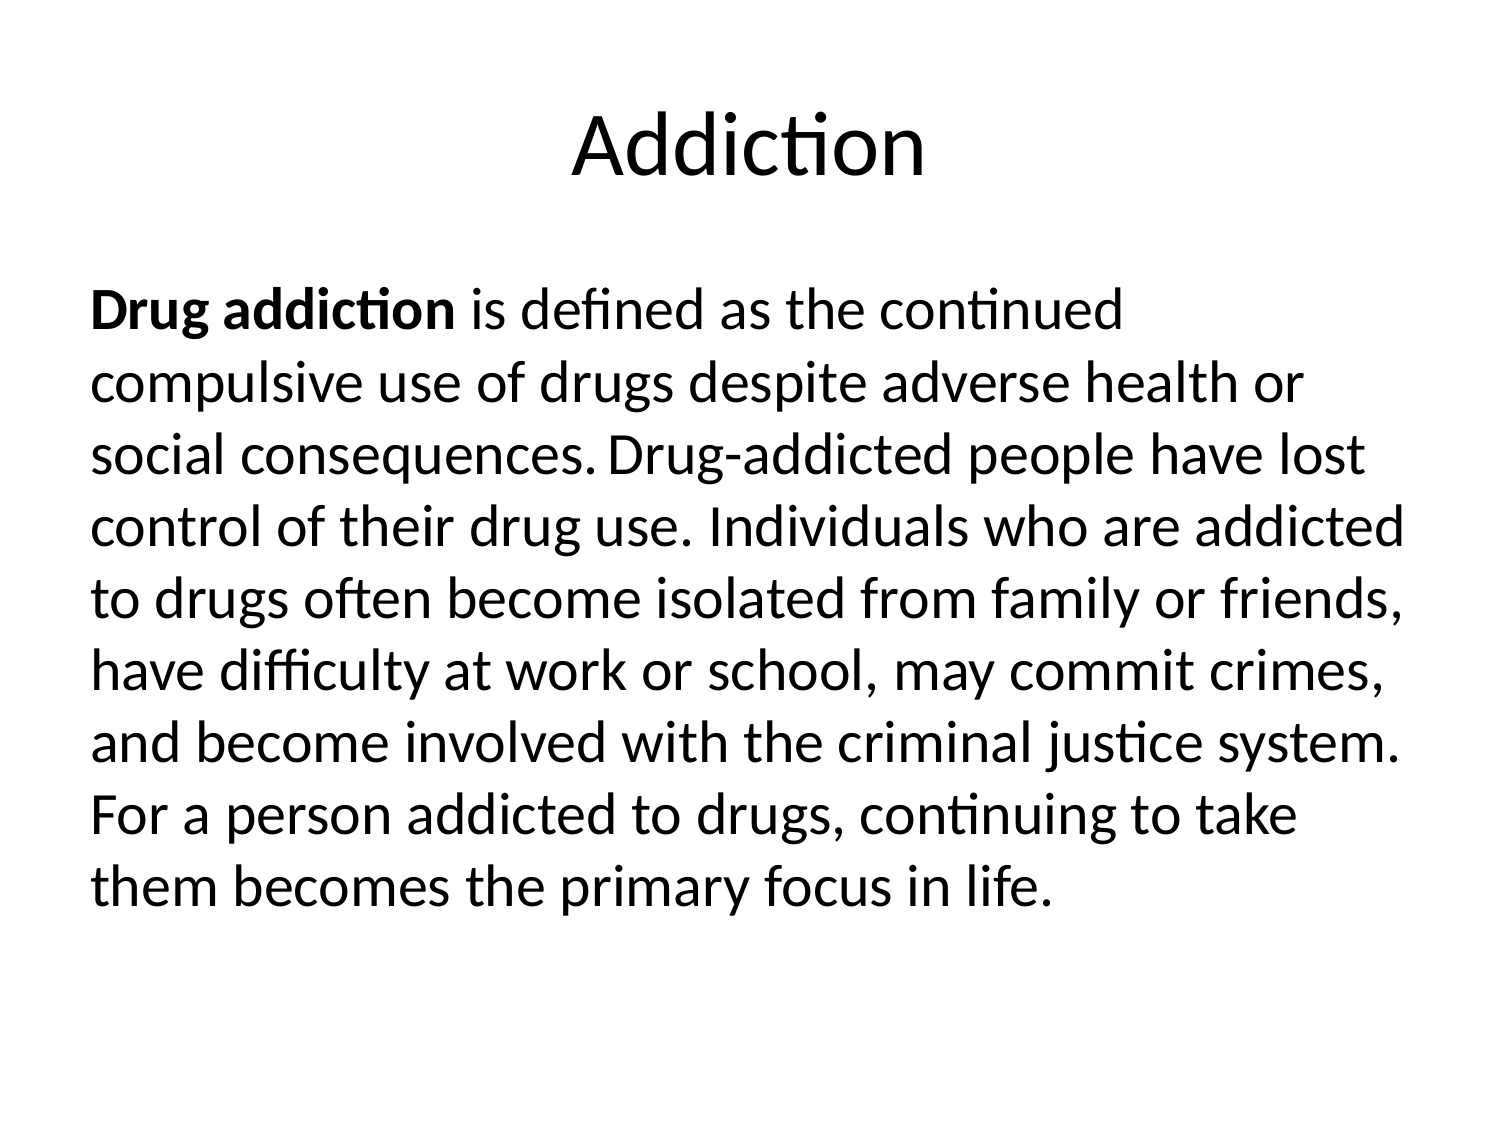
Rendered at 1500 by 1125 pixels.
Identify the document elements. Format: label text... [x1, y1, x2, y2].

list Drug addiction is defined as the continued compulsive use of drugs despite adverse health or social consequences. Drug-addicted people have lost control of their drug use. Individuals who are addicted to drugs often become isolated from family or friends, have difficulty at work or school, may commit crimes, and become involved with the criminal justice system. For a person addicted to drugs, continuing to take them becomes the primary focus in life. [75, 262, 1425, 1005]
title Addiction [75, 45, 1425, 233]
